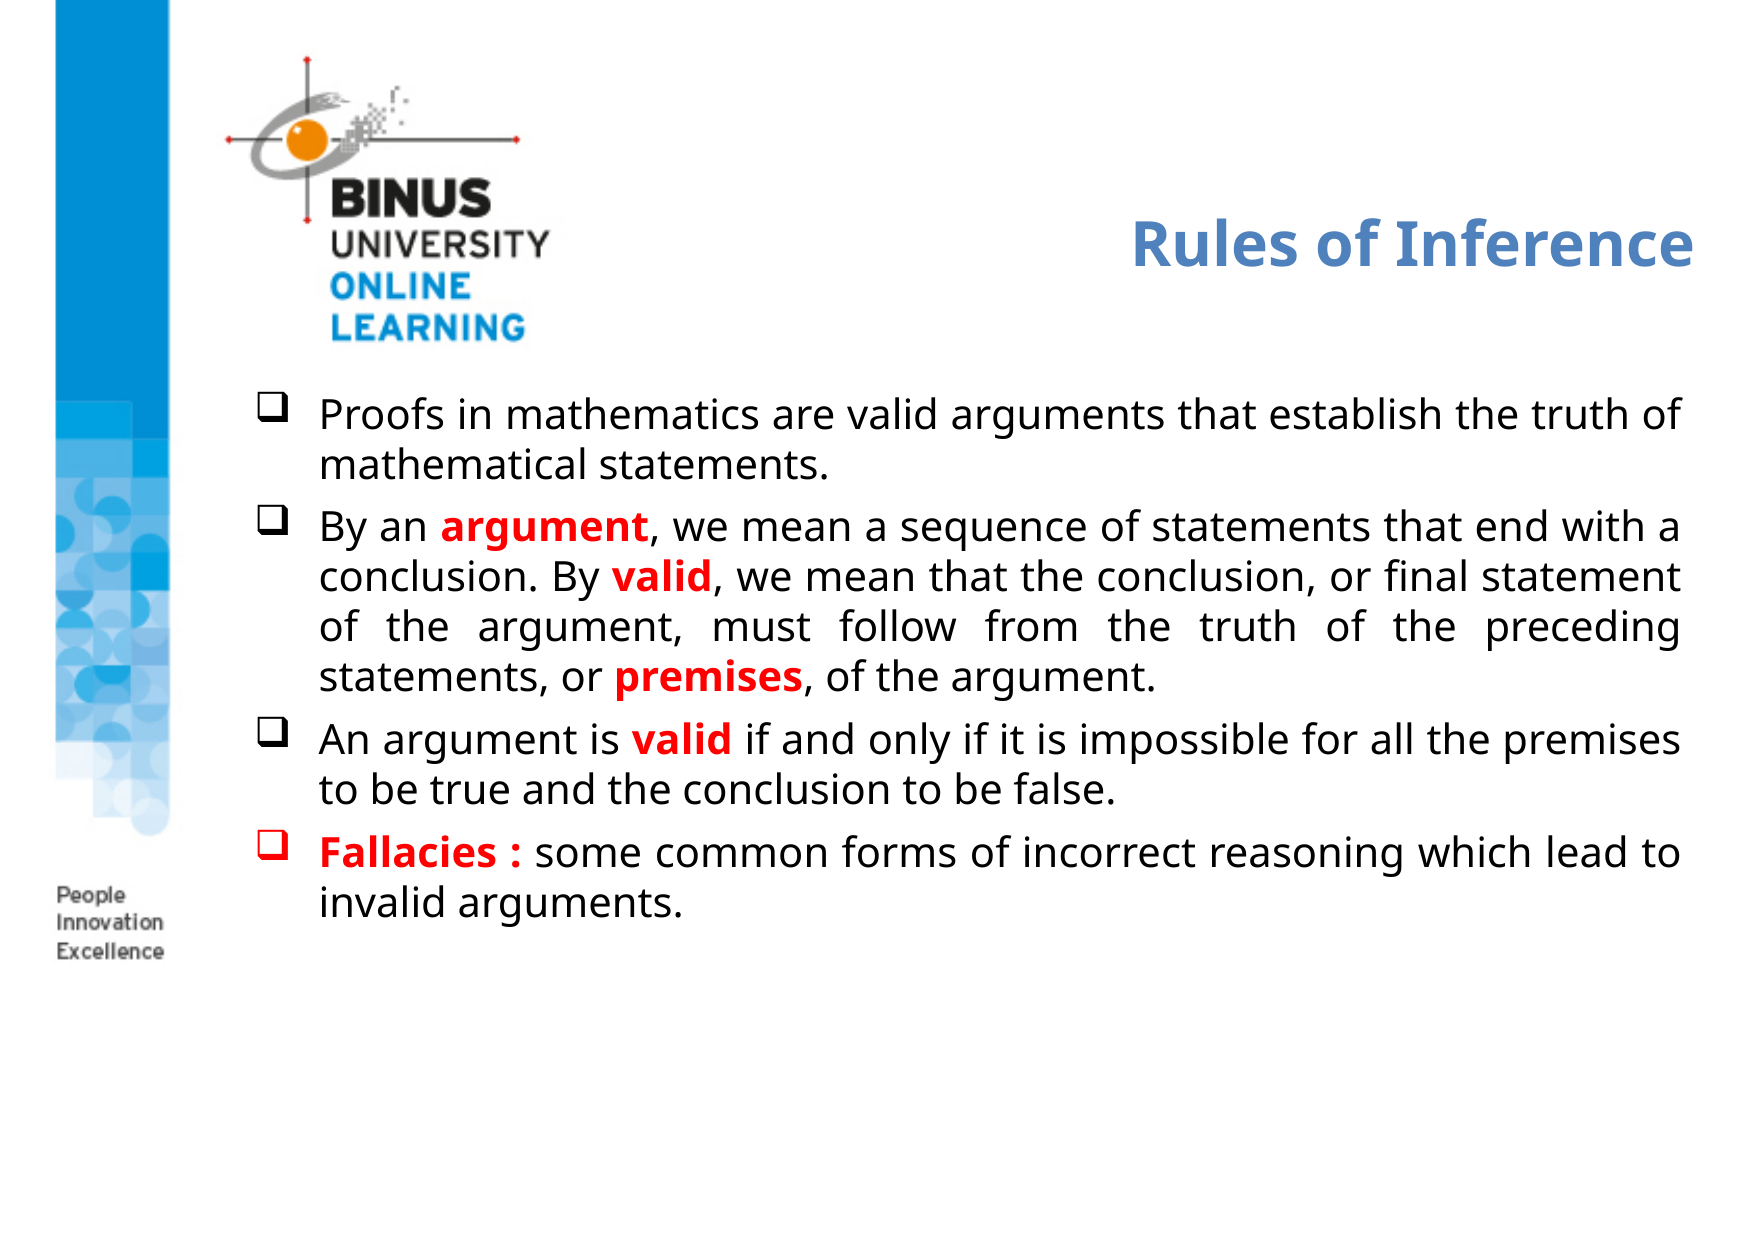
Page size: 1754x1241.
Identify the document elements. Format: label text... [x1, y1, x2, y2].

list Proofs in mathematics are valid arguments that establish the truth of mathematical statements. By an argument, we mean a sequence of statements that end with a conclusion. By valid, we mean that the conclusion, or final statement of the argument, must follow from the truth of the preceding statements, or premises, of the argument. An argument is valid if and only if it is impossible for all the premises to be true and the conclusion to be false. Fallacies : some common forms of incorrect reasoning which lead to invalid arguments. [237, 379, 1700, 1012]
title Rules of Inference [632, 137, 1714, 345]
picture [0, 0, 1754, 1241]
